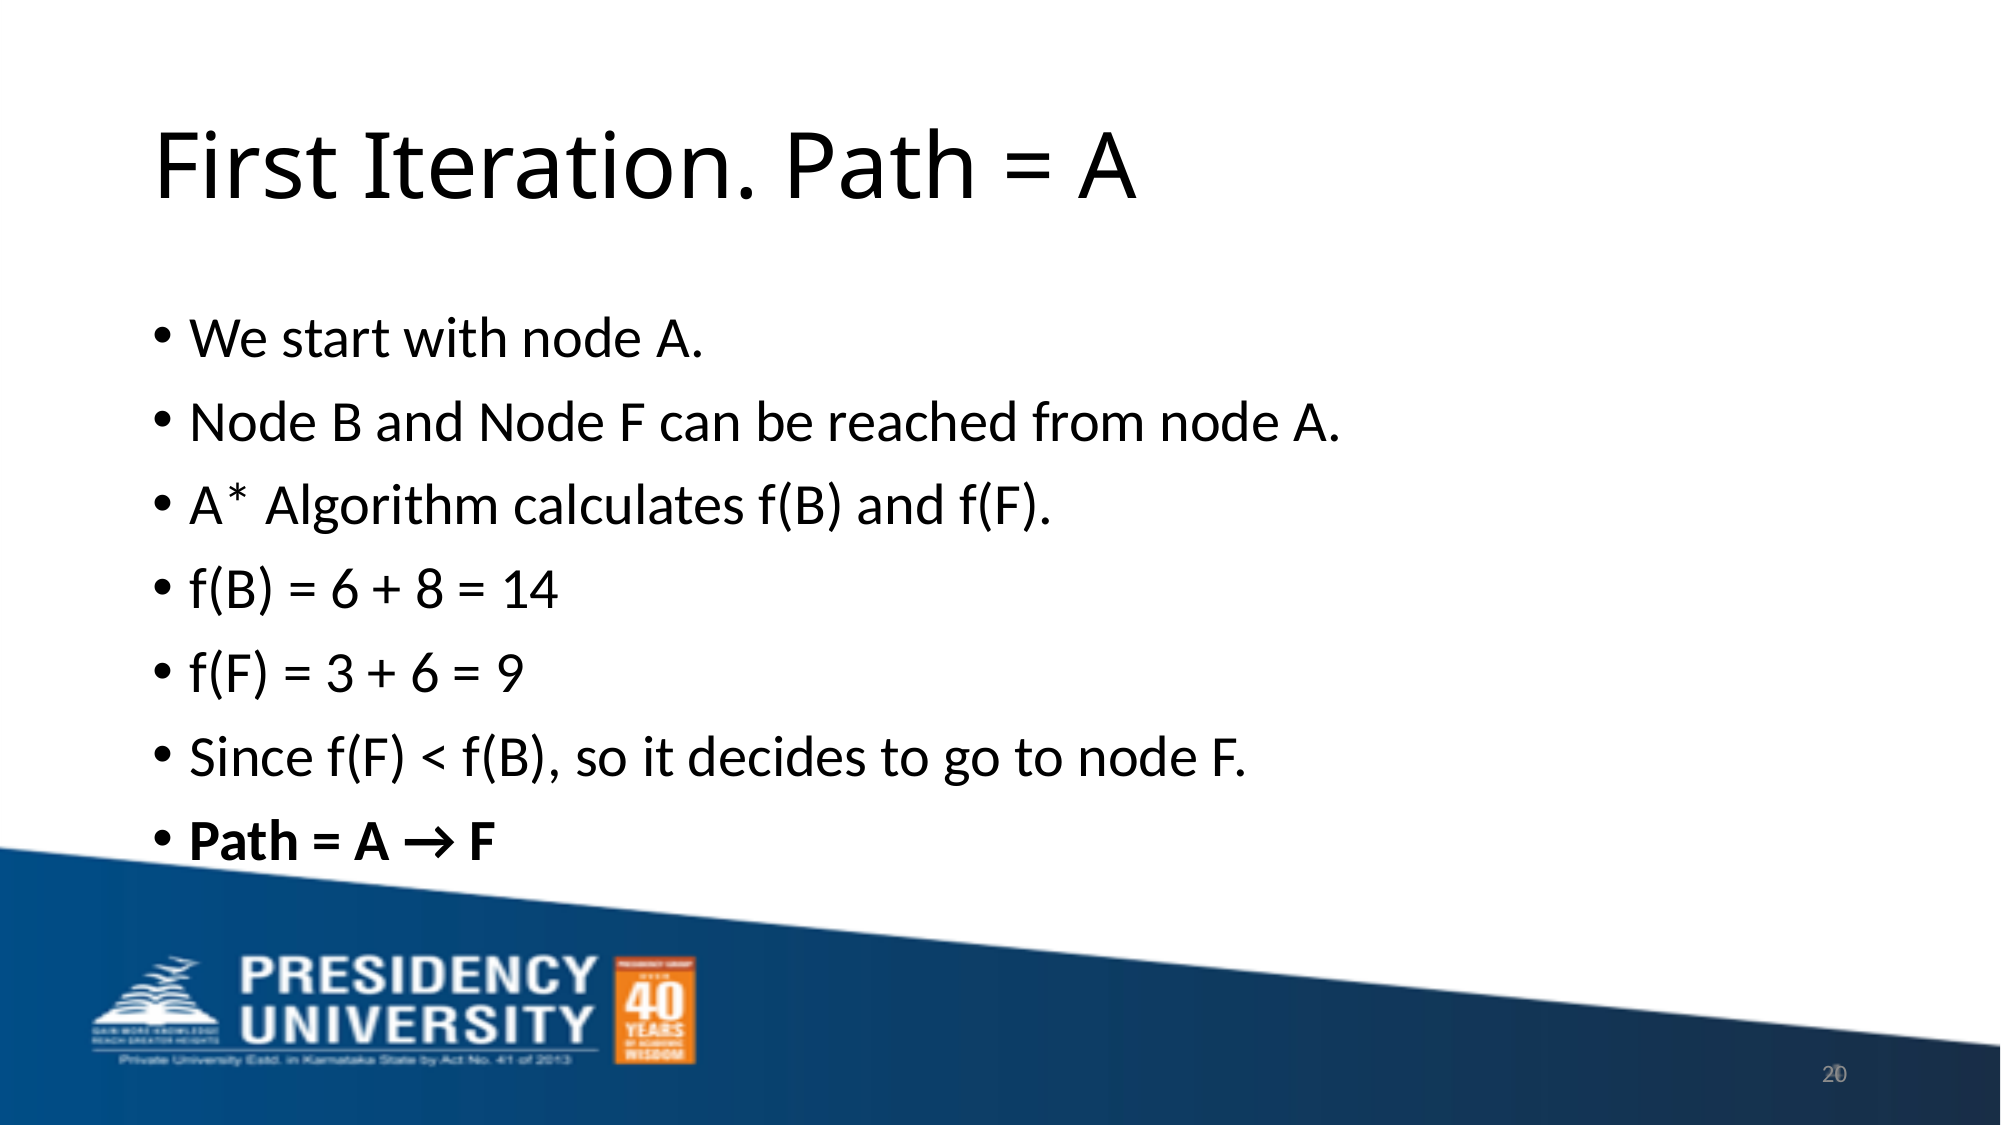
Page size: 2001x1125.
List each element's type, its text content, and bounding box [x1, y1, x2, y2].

slide_number 20 [1412, 1042, 1863, 1103]
picture [0, 0, 2001, 1125]
title First Iteration. Path = A [137, 59, 1863, 278]
list We start with node A. Node B and Node F can be reached from node A. A* Algorithm calculates f(B) and f(F). f(B) = 6 + 8 = 14 f(F) = 3 + 6 = 9 Since f(F) < f(B), so it decides to go to node F. Path = A → F [137, 299, 1863, 1014]
